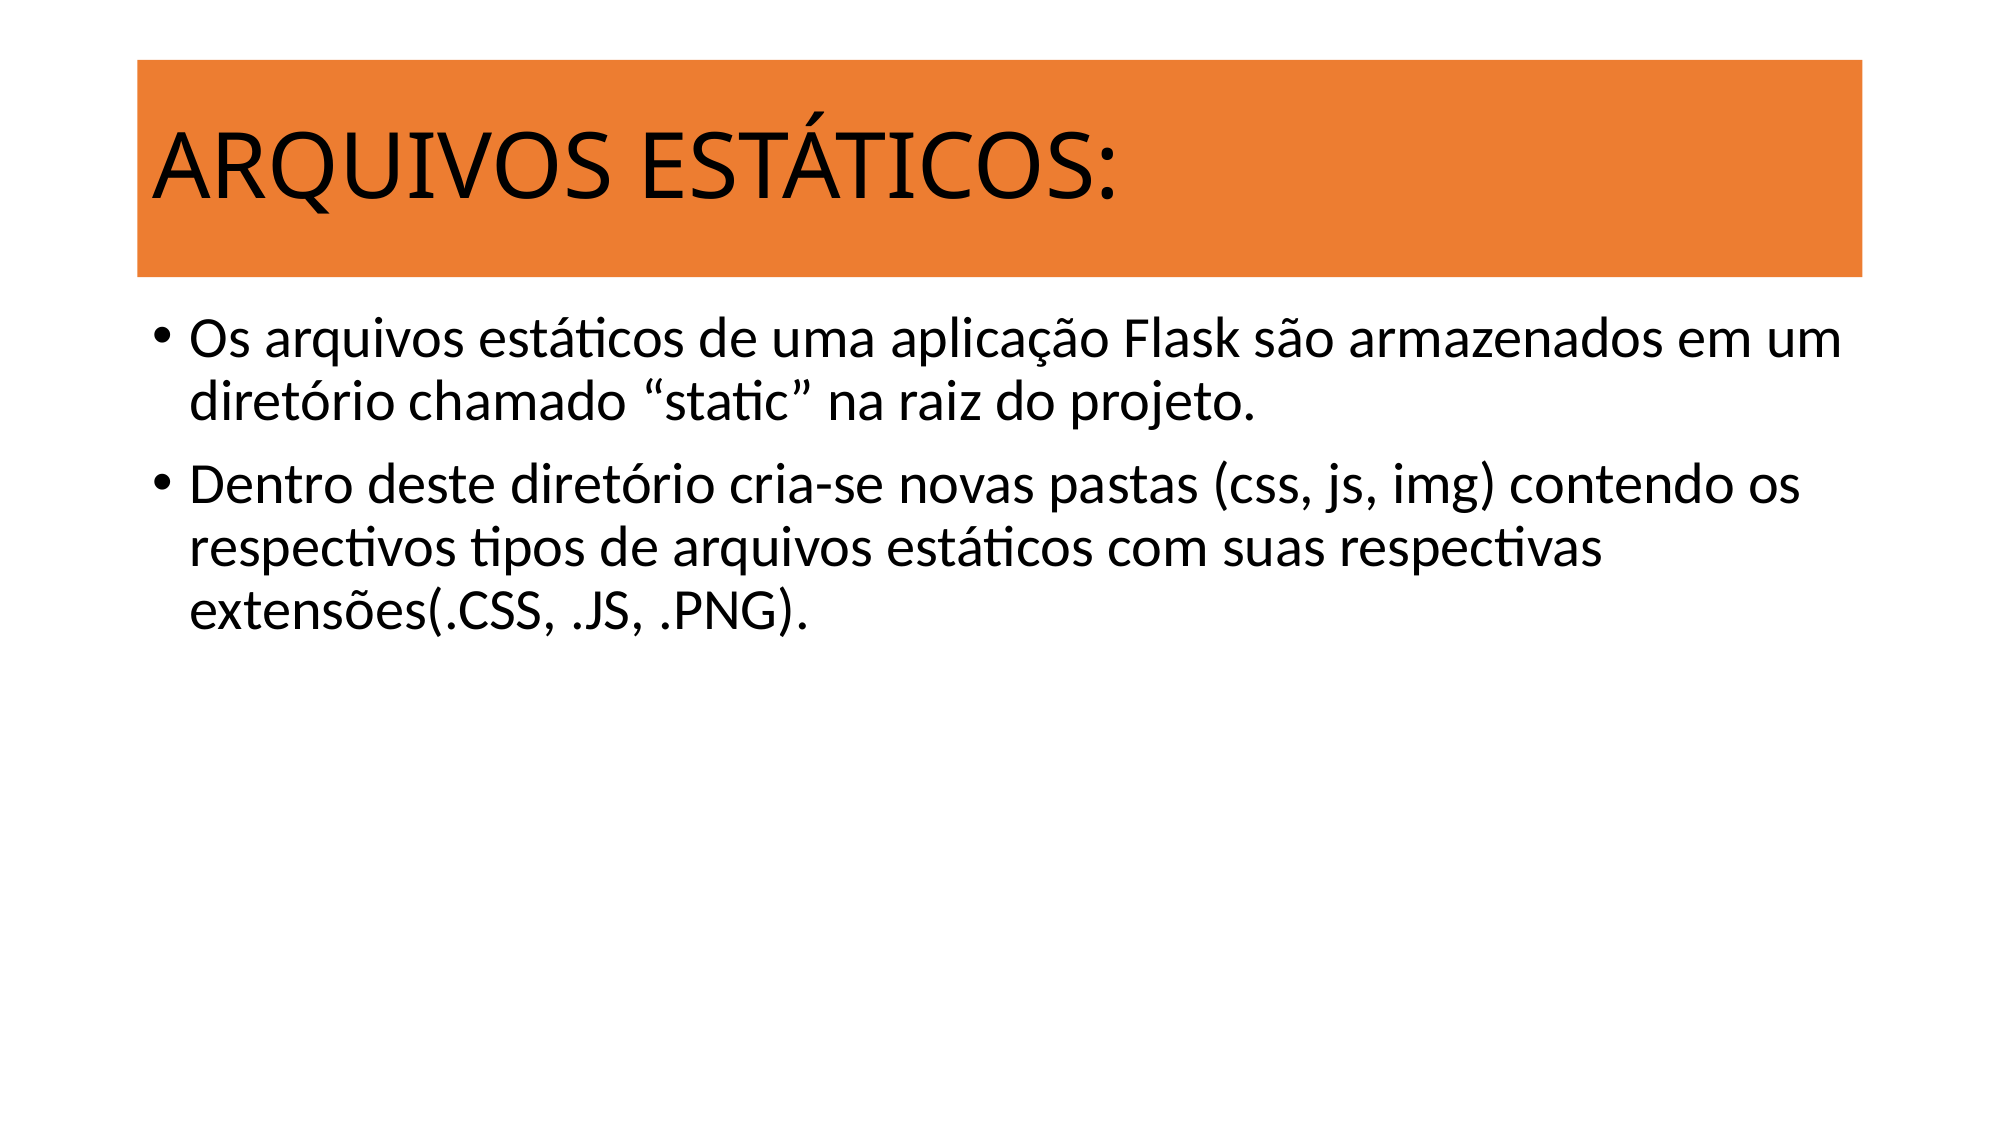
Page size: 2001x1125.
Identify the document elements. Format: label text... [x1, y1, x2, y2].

list Os arquivos estáticos de uma aplicação Flask são armazenados em um diretório chamado “static” na raiz do projeto. Dentro deste diretório cria-se novas pastas (css, js, img) contendo os respectivos tipos de arquivos estáticos com suas respectivas extensões(.CSS, .JS, .PNG). [137, 299, 1863, 1014]
title ARQUIVOS ESTÁTICOS: [137, 59, 1863, 278]
